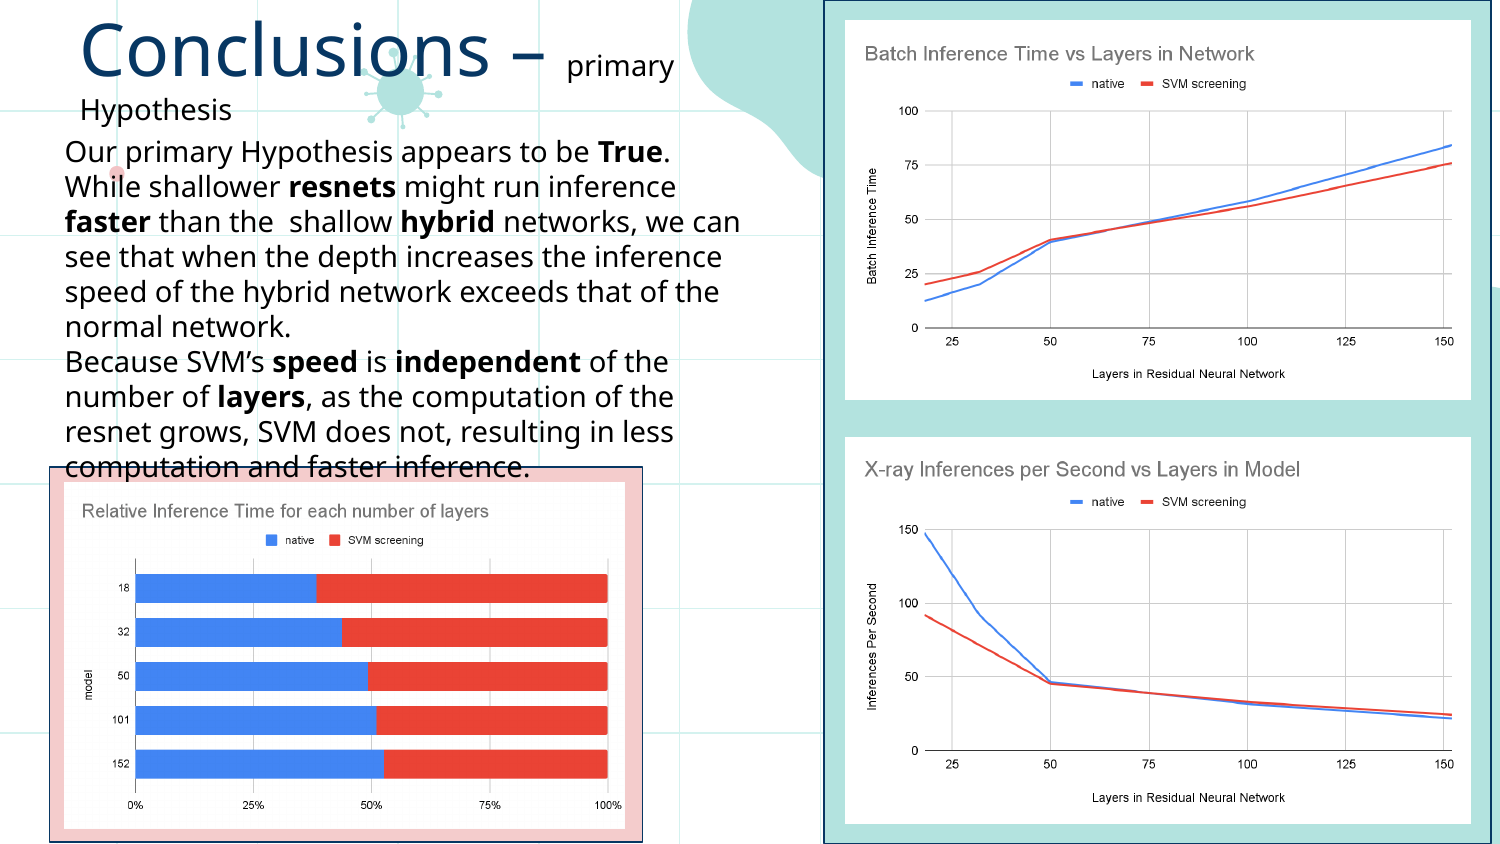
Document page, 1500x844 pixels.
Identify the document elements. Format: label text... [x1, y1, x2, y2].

picture [64, 482, 625, 829]
subtitle Our primary Hypothesis appears to be True. While shallower resnets might run inference faster than the shallow hybrid networks, we can see that when the depth increases the inference speed of the hybrid network exceeds that of the normal network. Because SVM’s speed is independent of the number of layers, as the computation of the resnet grows, SVM does not, resulting in less computation and faster inference. [49, 118, 777, 450]
picture [845, 437, 1471, 824]
picture [845, 20, 1471, 400]
text_box [824, 0, 1492, 844]
title Conclusions – primary Hypothesis [64, 46, 727, 118]
text_box [49, 467, 643, 843]
